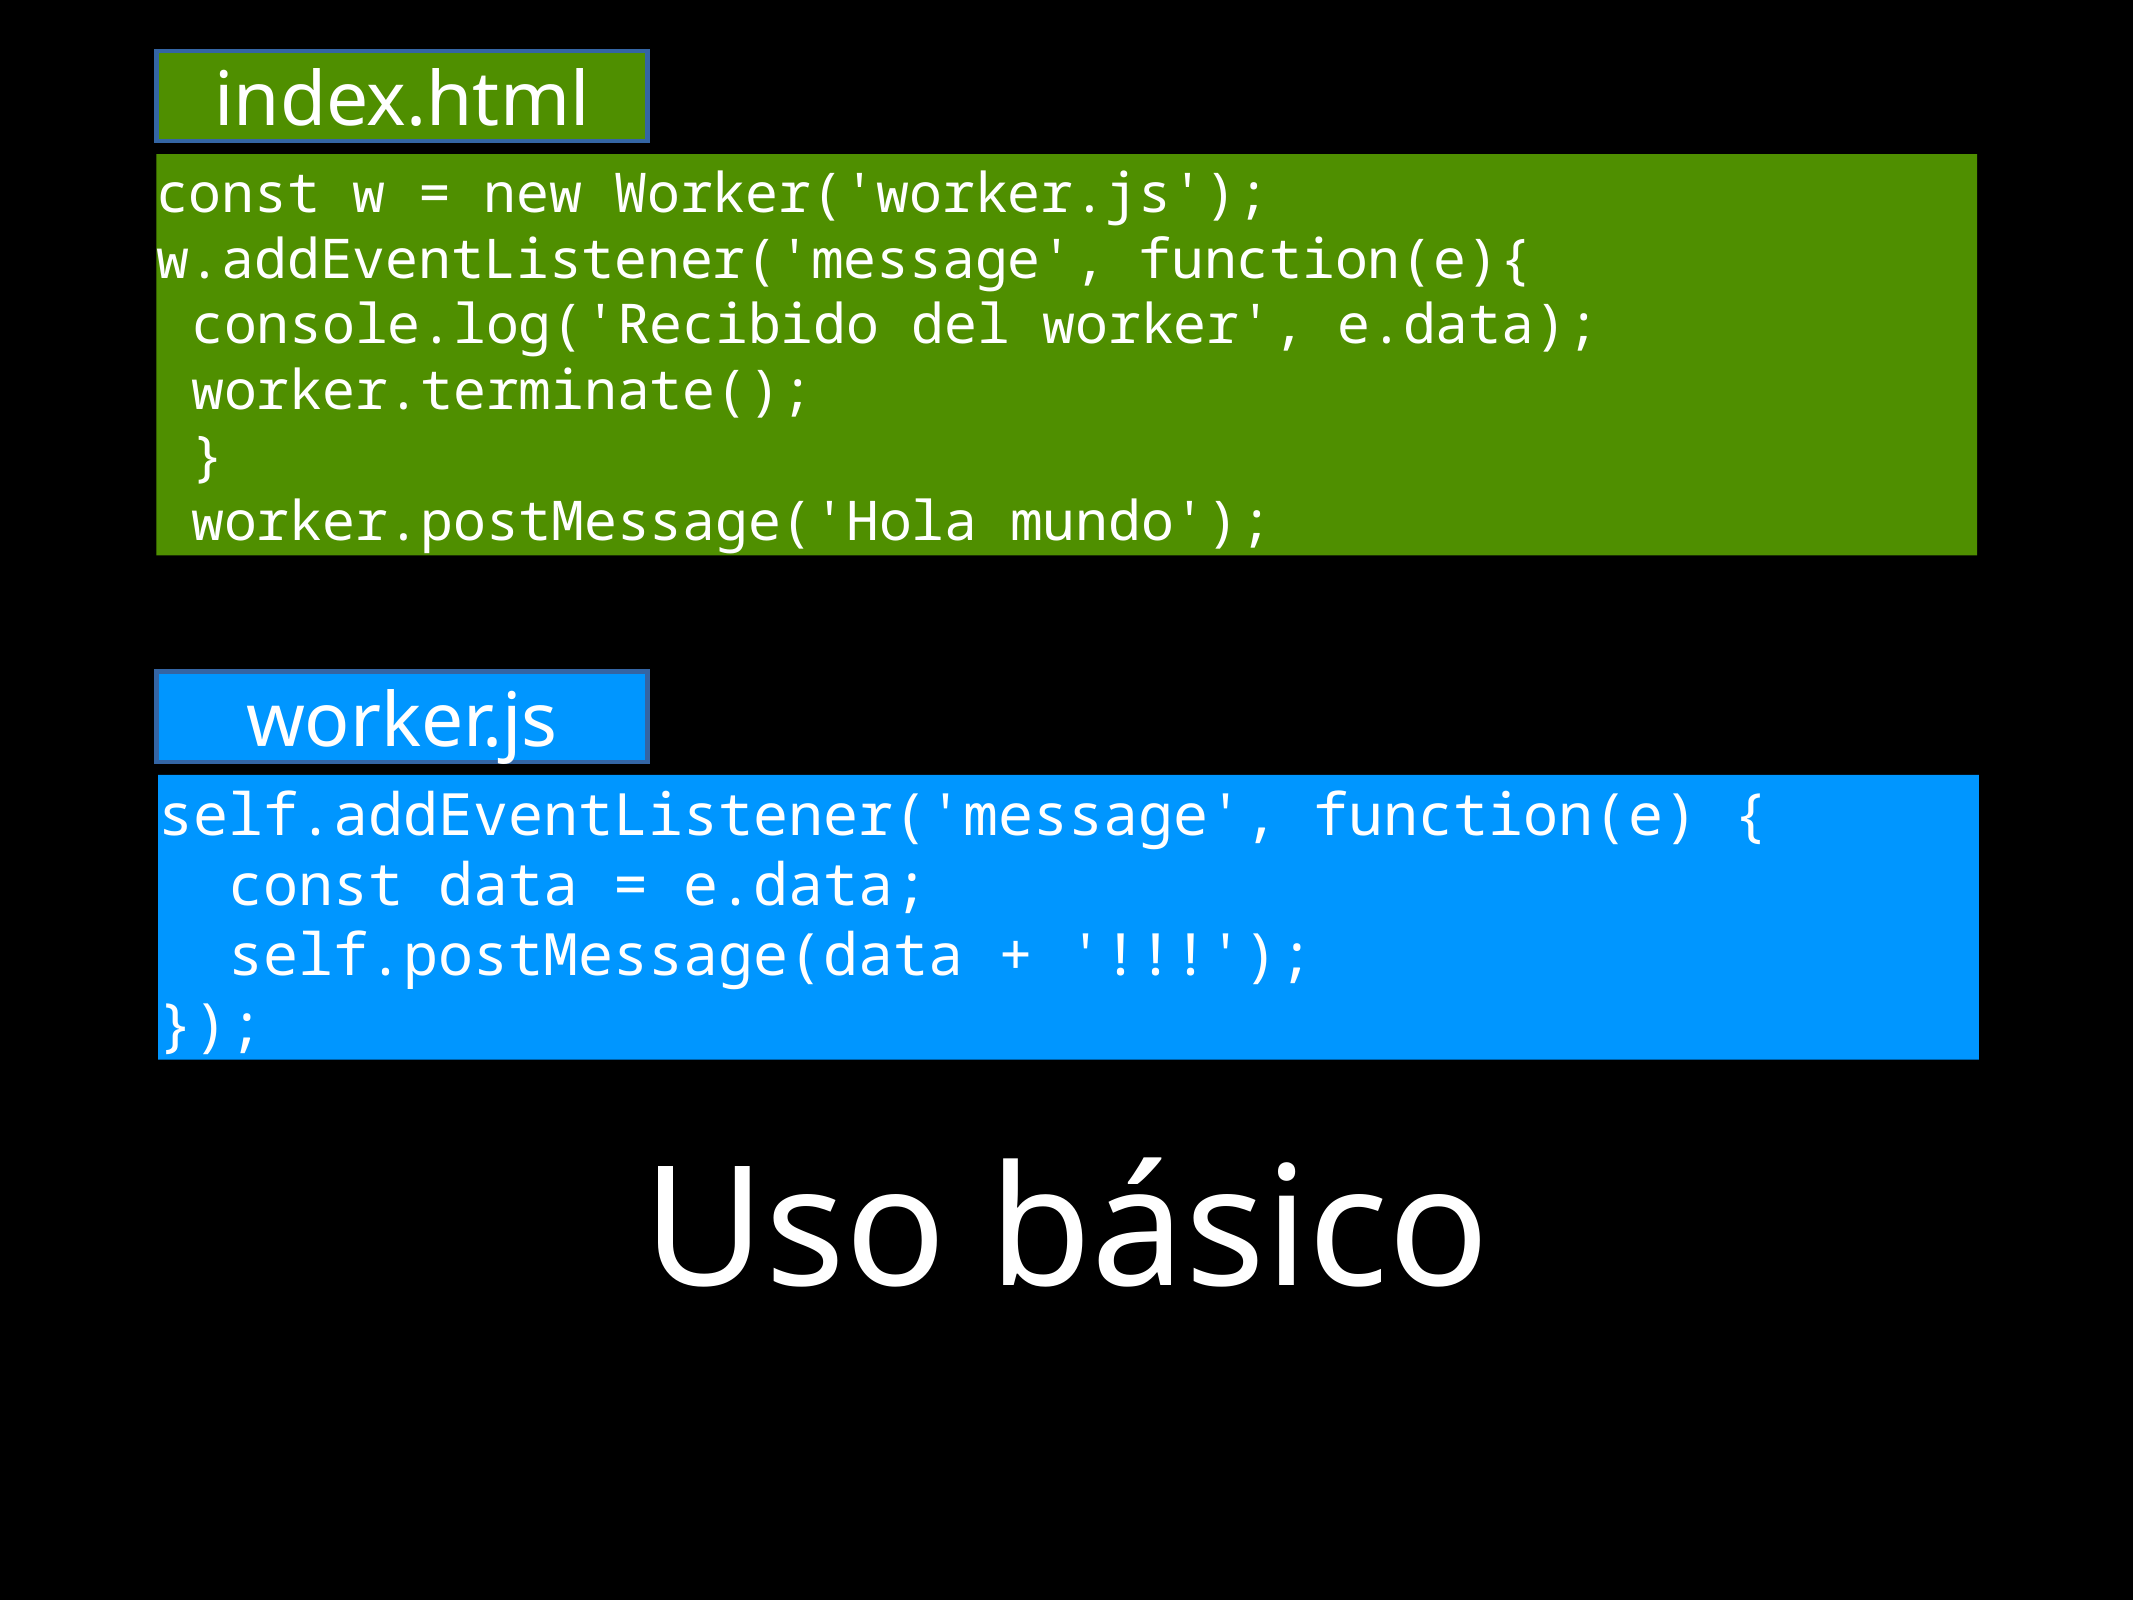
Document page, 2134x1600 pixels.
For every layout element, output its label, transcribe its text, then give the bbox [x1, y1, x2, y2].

title Uso básico [207, 1101, 1926, 1336]
text_box worker.js [156, 671, 648, 762]
text_box const w = new Worker('worker.js'); w.addEventListener('message', function(e){ console.log('Recibido del worker', e.data); worker.terminate(); } worker.postMessage('Hola mundo'); [156, 154, 1978, 556]
text_box self.addEventListener('message', function(e) { const data = e.data; self.postMessage(data + '!!!'); }); [158, 774, 1979, 1060]
text_box index.html [156, 50, 648, 141]
